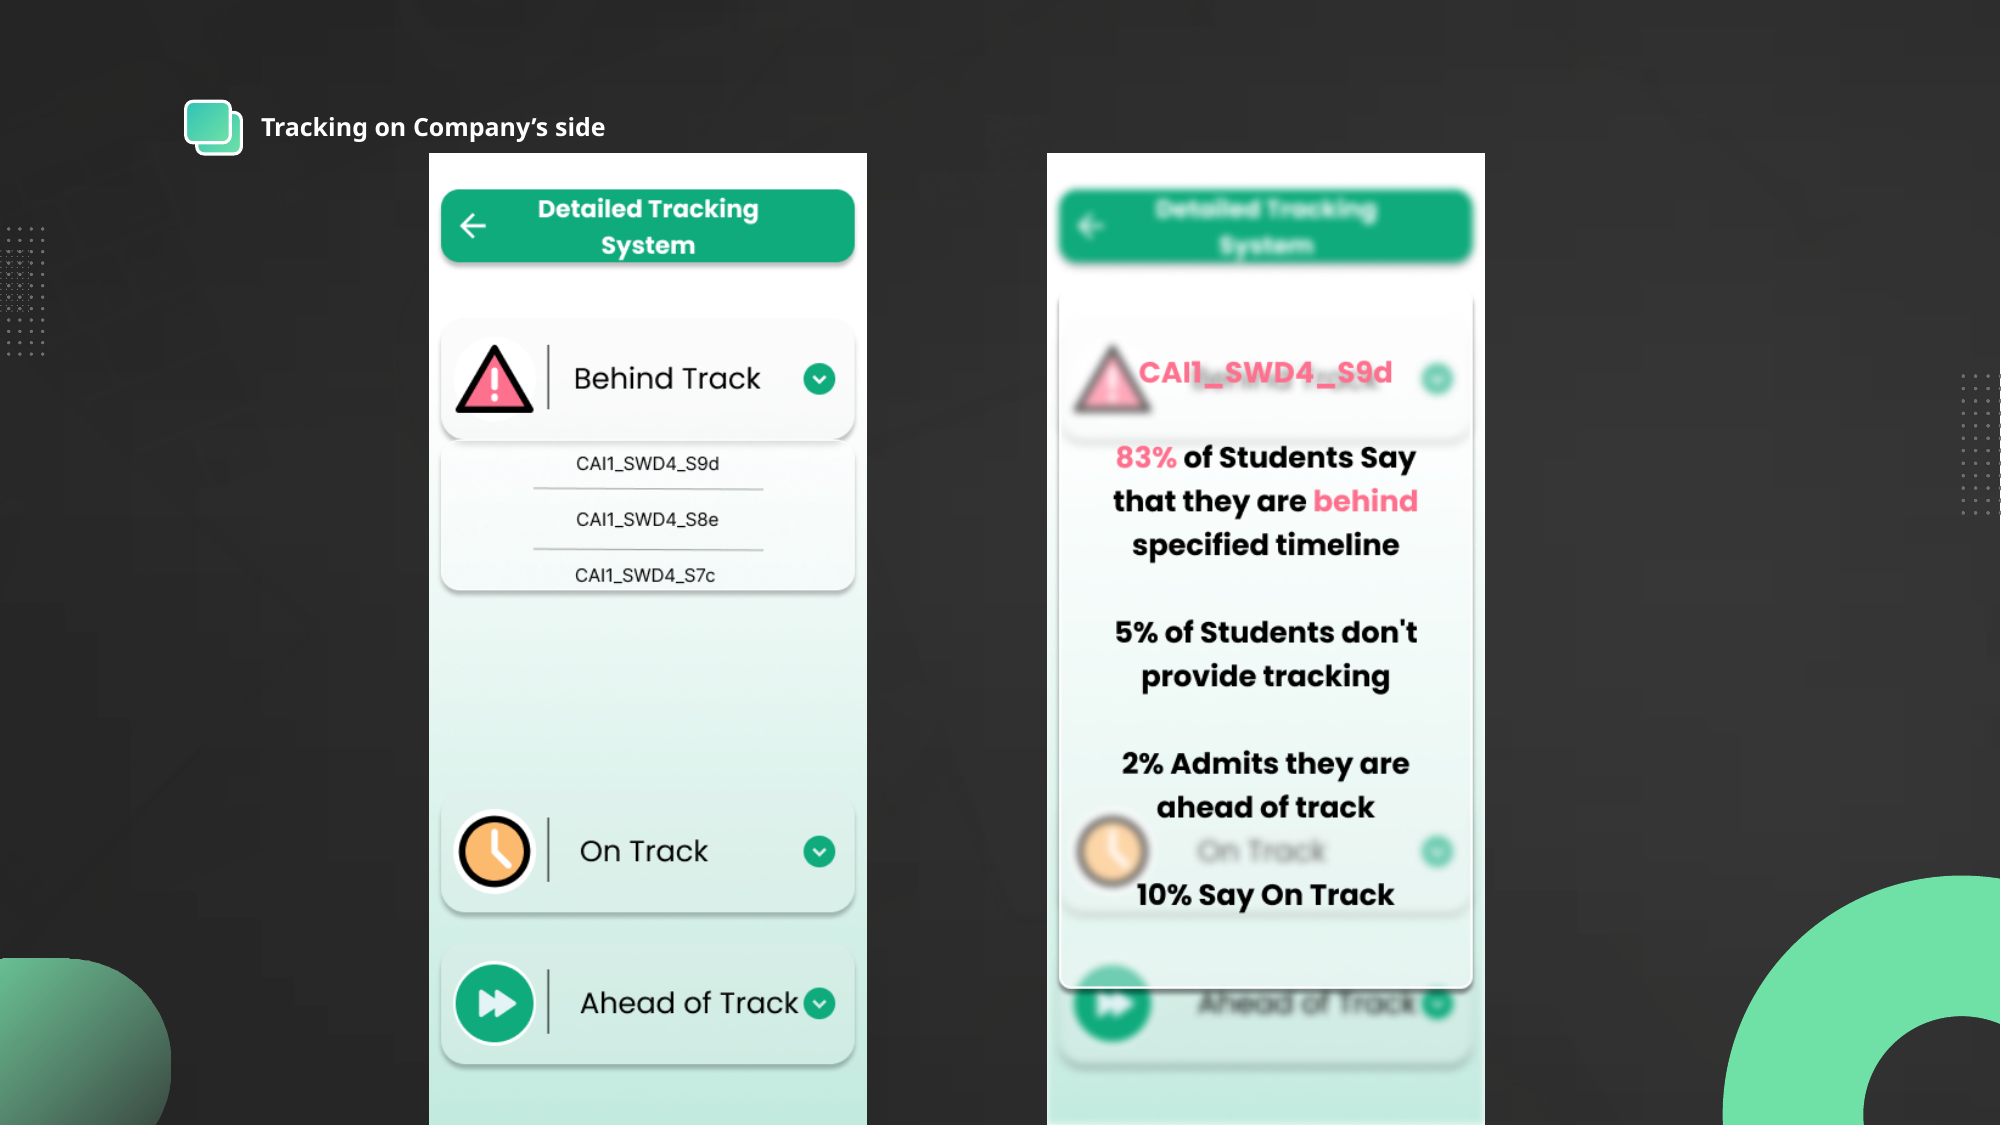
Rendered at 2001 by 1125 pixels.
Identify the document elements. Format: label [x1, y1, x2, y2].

picture [0, 0, 2000, 1125]
text_box [0, 929, 143, 1125]
text_box [1792, 945, 2000, 1125]
text_box [185, 100, 242, 155]
